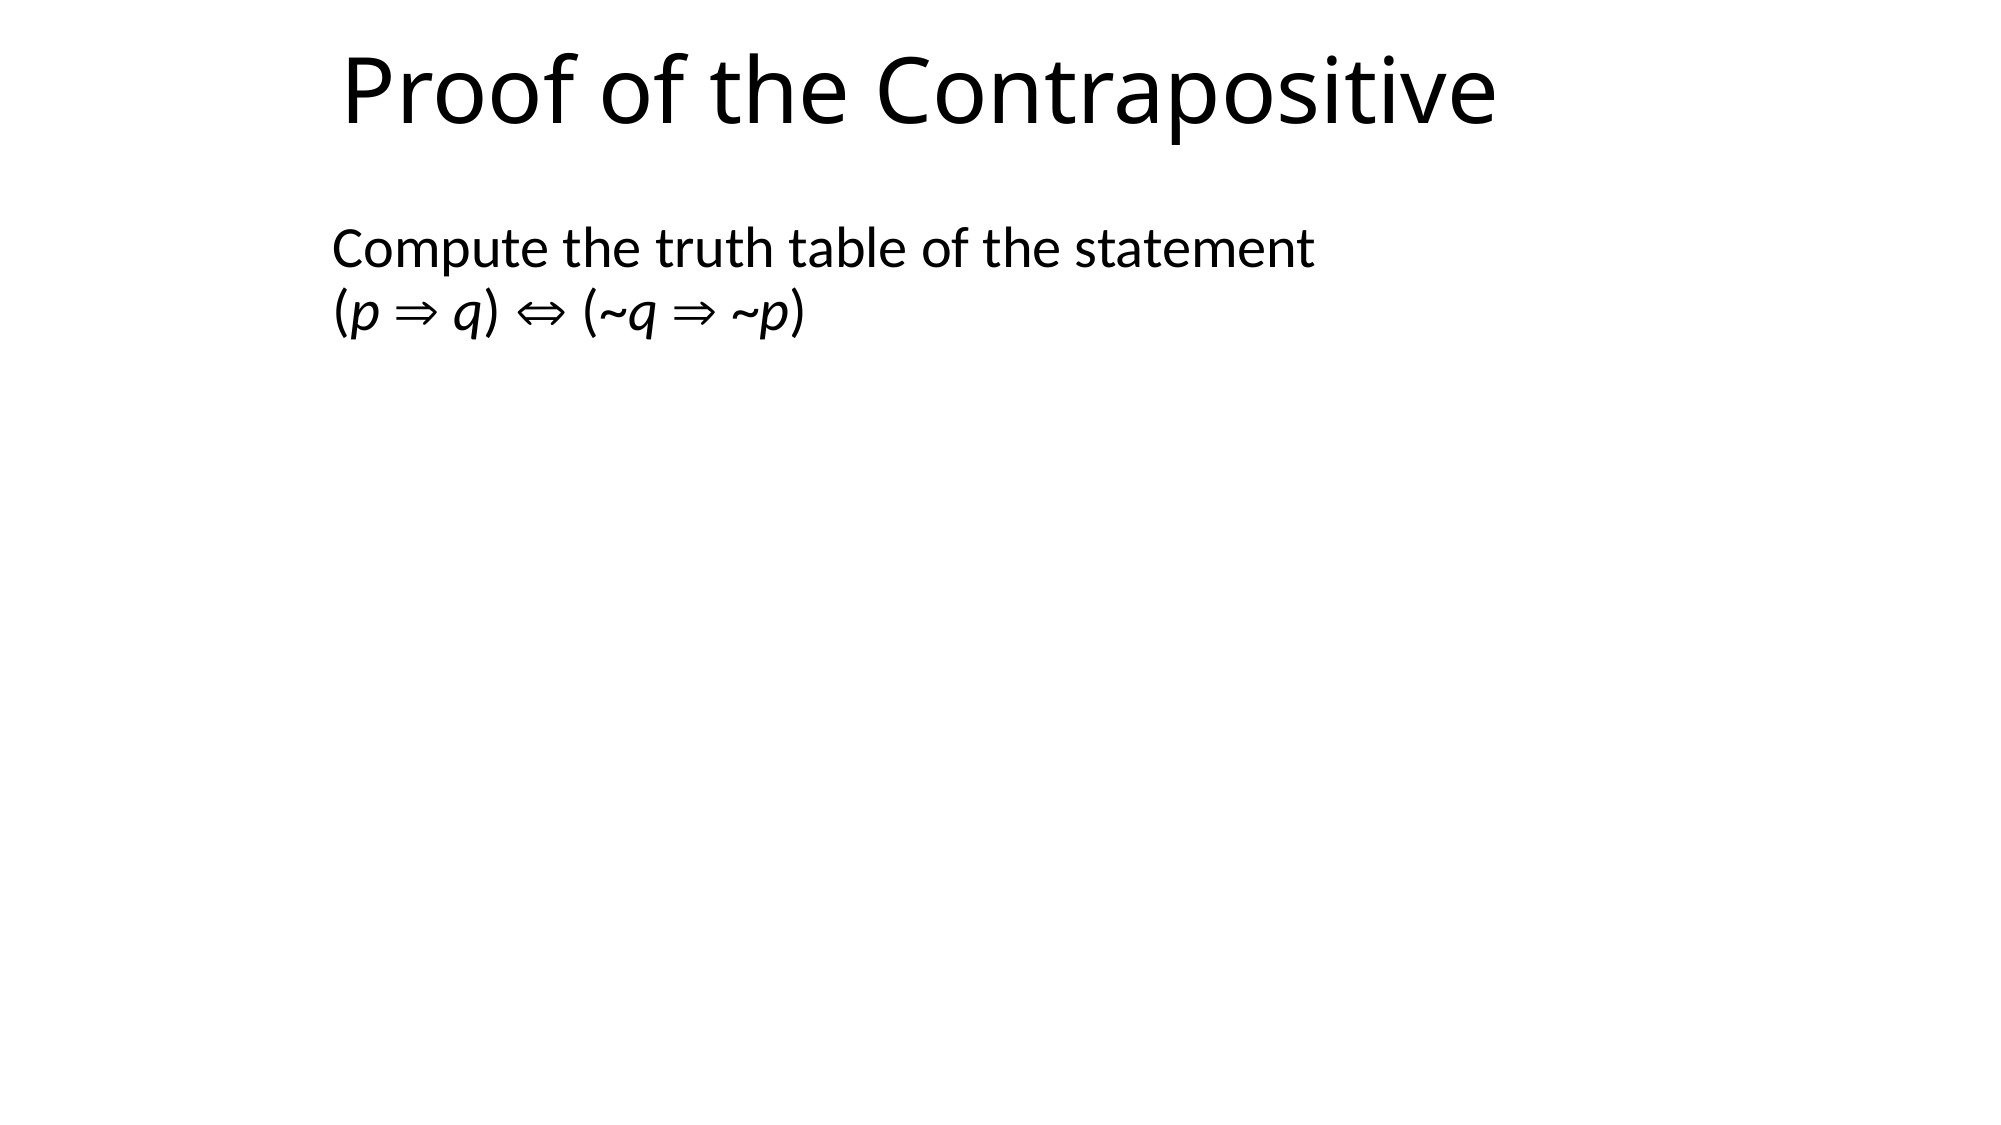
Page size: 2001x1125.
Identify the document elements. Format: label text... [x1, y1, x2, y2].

list Compute the truth table of the statement (p  q)  (~q  ~p) [279, 209, 1712, 437]
title Proof of the Contrapositive [325, 0, 1676, 188]
